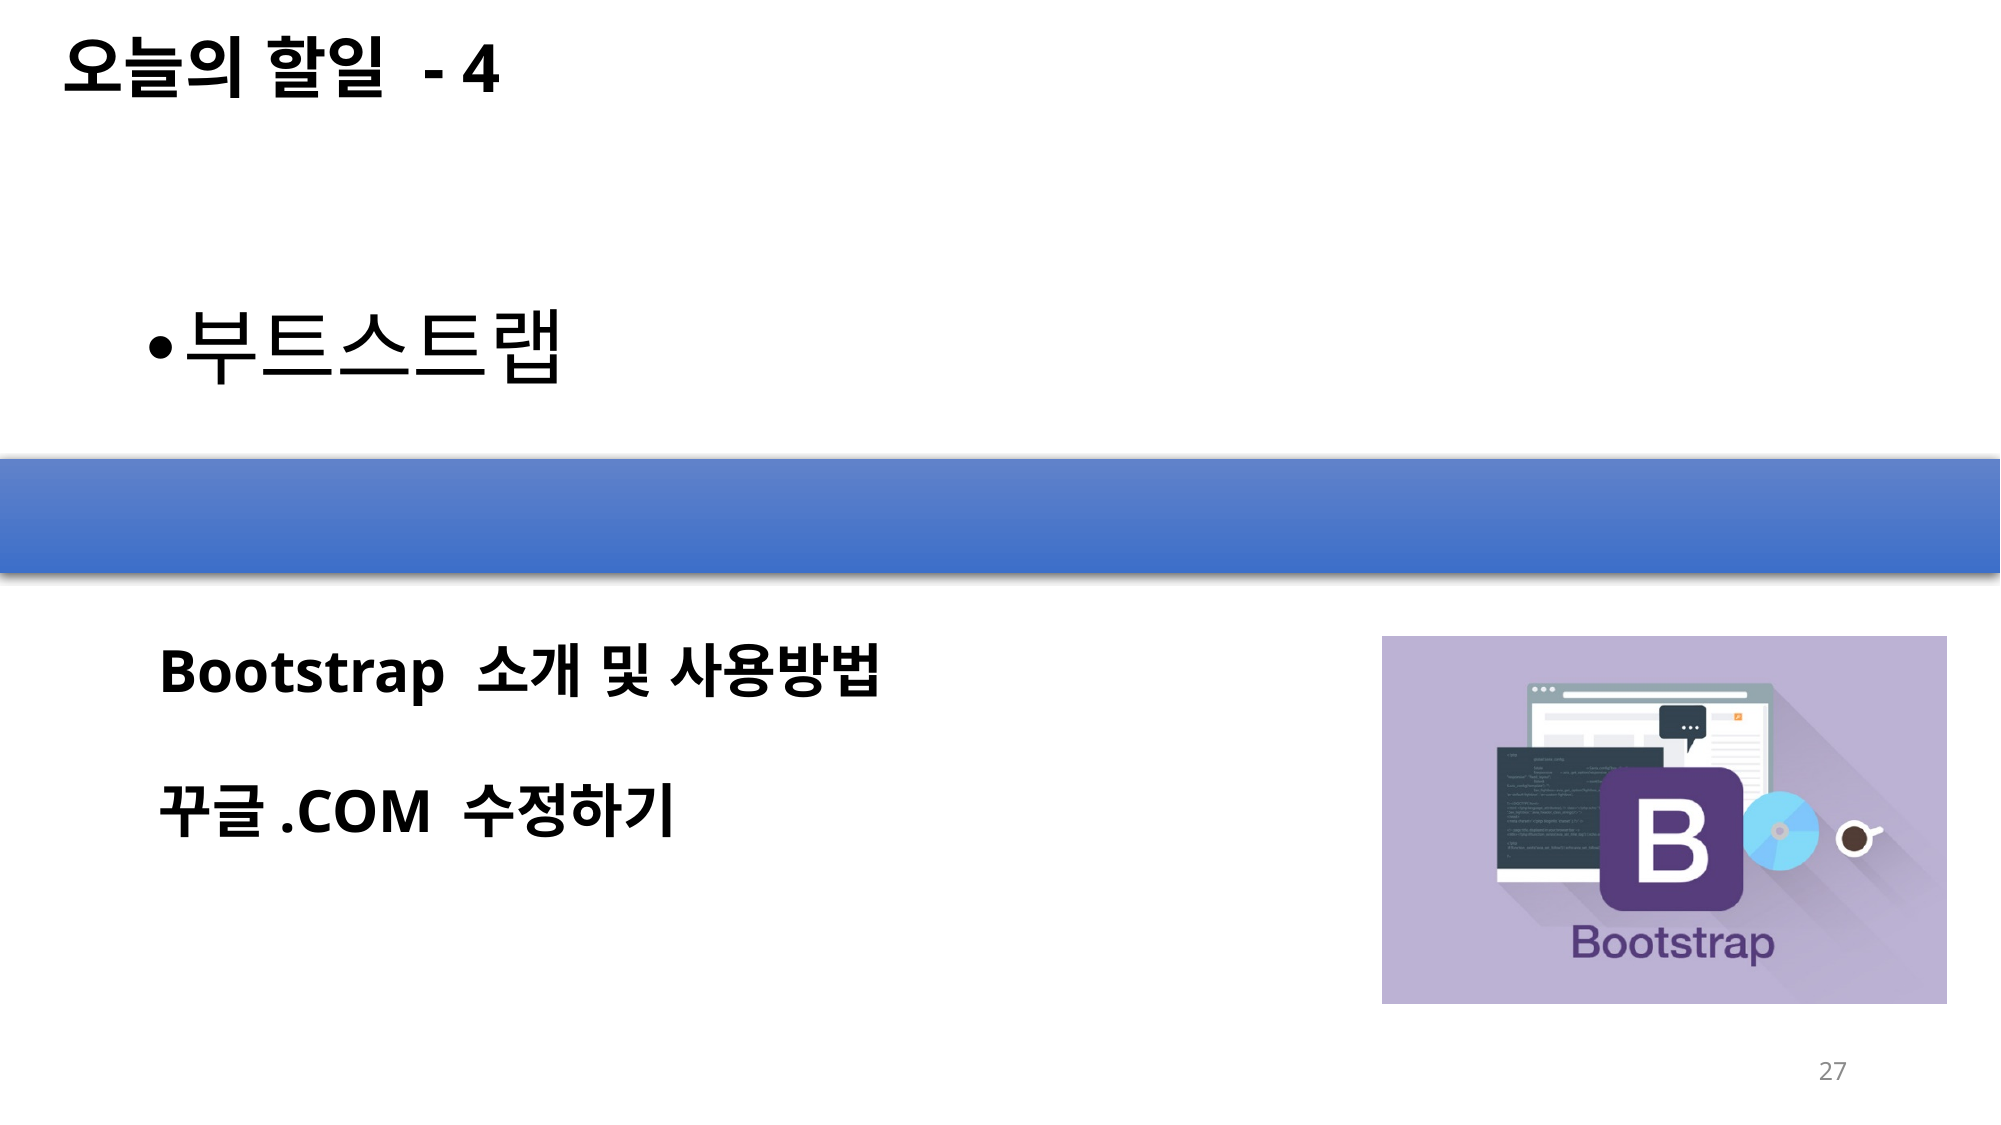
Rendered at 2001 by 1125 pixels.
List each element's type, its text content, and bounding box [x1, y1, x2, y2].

slide_number 27 [1412, 1042, 1863, 1103]
text_box [0, 459, 2000, 573]
picture [1382, 636, 1947, 1004]
text_box 오늘의 할일 - 4 [47, 18, 516, 114]
list 부트스트랩 [130, 586, 1974, 1014]
list 부트스트랩 [130, 298, 1974, 453]
text_box Bootstrap 소개 및 사용방법 꾸글.COM 수정하기 [144, 626, 898, 851]
